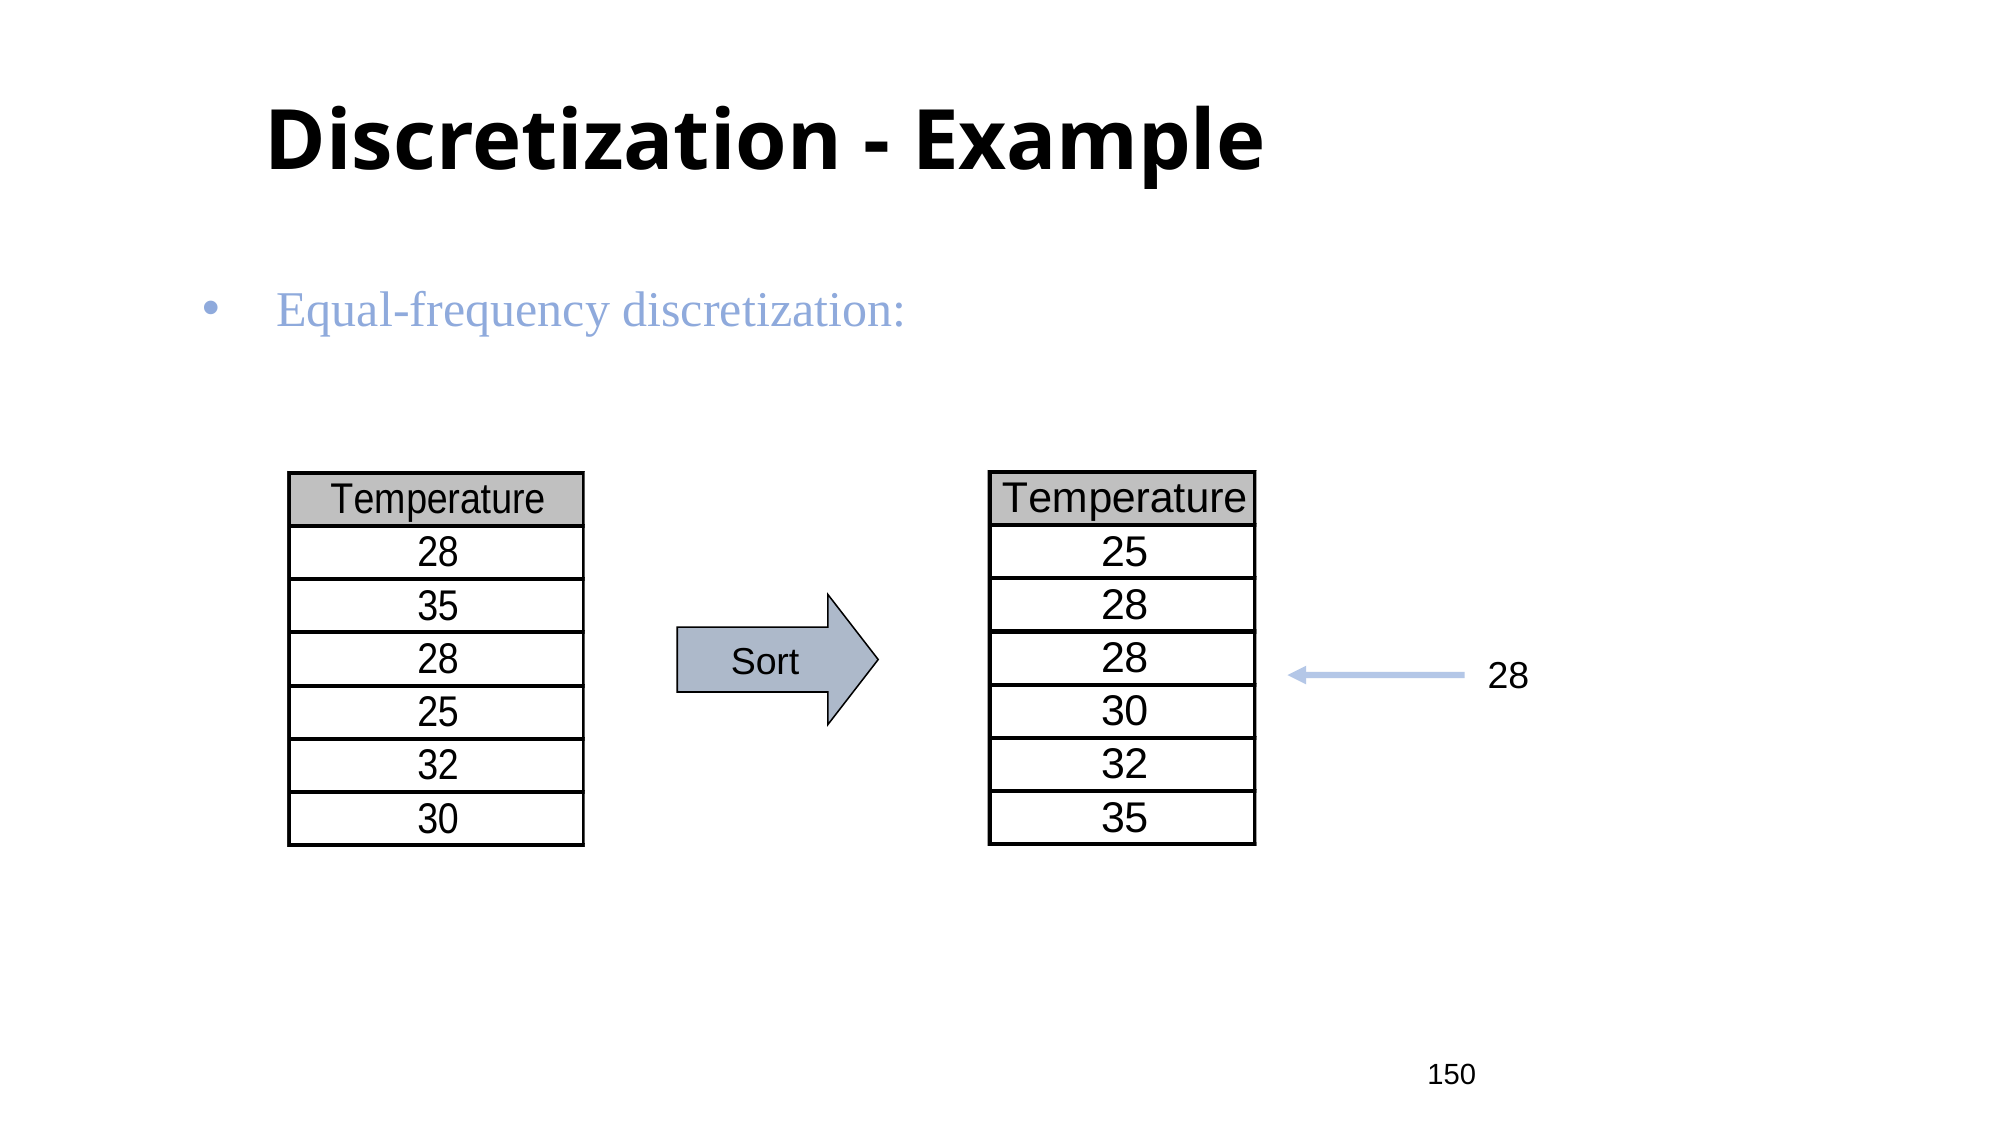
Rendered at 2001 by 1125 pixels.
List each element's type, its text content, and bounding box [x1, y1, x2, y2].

text_box Sort [677, 594, 879, 725]
picture [287, 470, 587, 849]
list Equal-frequency discretization: [187, 275, 1538, 1013]
slide_number 150 [1412, 1042, 1863, 1103]
title Discretization - Example [249, 77, 1825, 208]
picture [987, 469, 1259, 848]
text_box [1287, 668, 1465, 682]
text_box 28 [1473, 644, 1545, 704]
